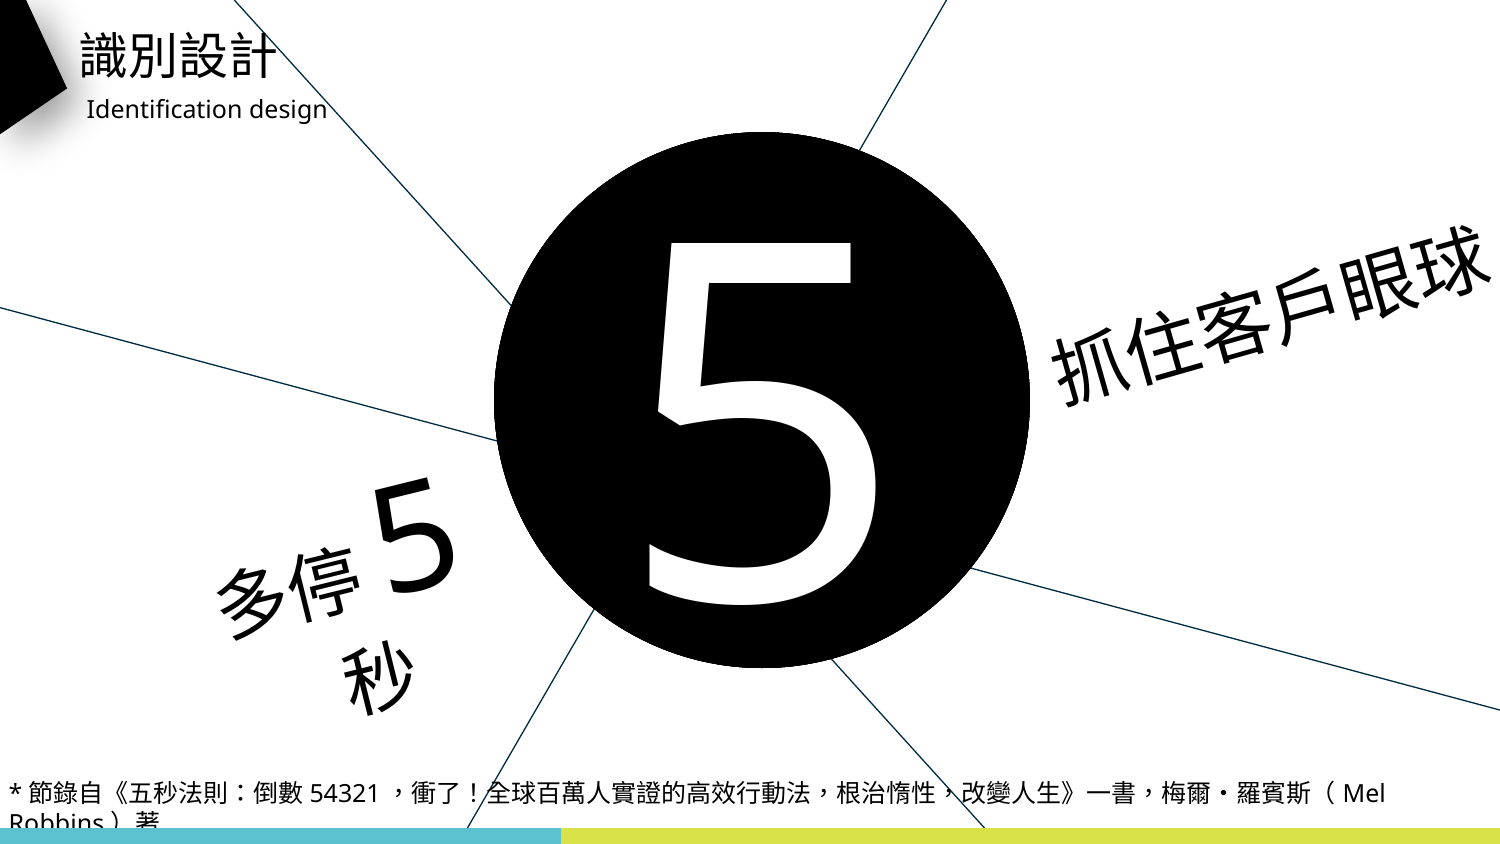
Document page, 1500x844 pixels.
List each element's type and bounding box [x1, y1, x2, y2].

text_box [0, 0, 1500, 827]
text_box [0, 828, 1500, 844]
